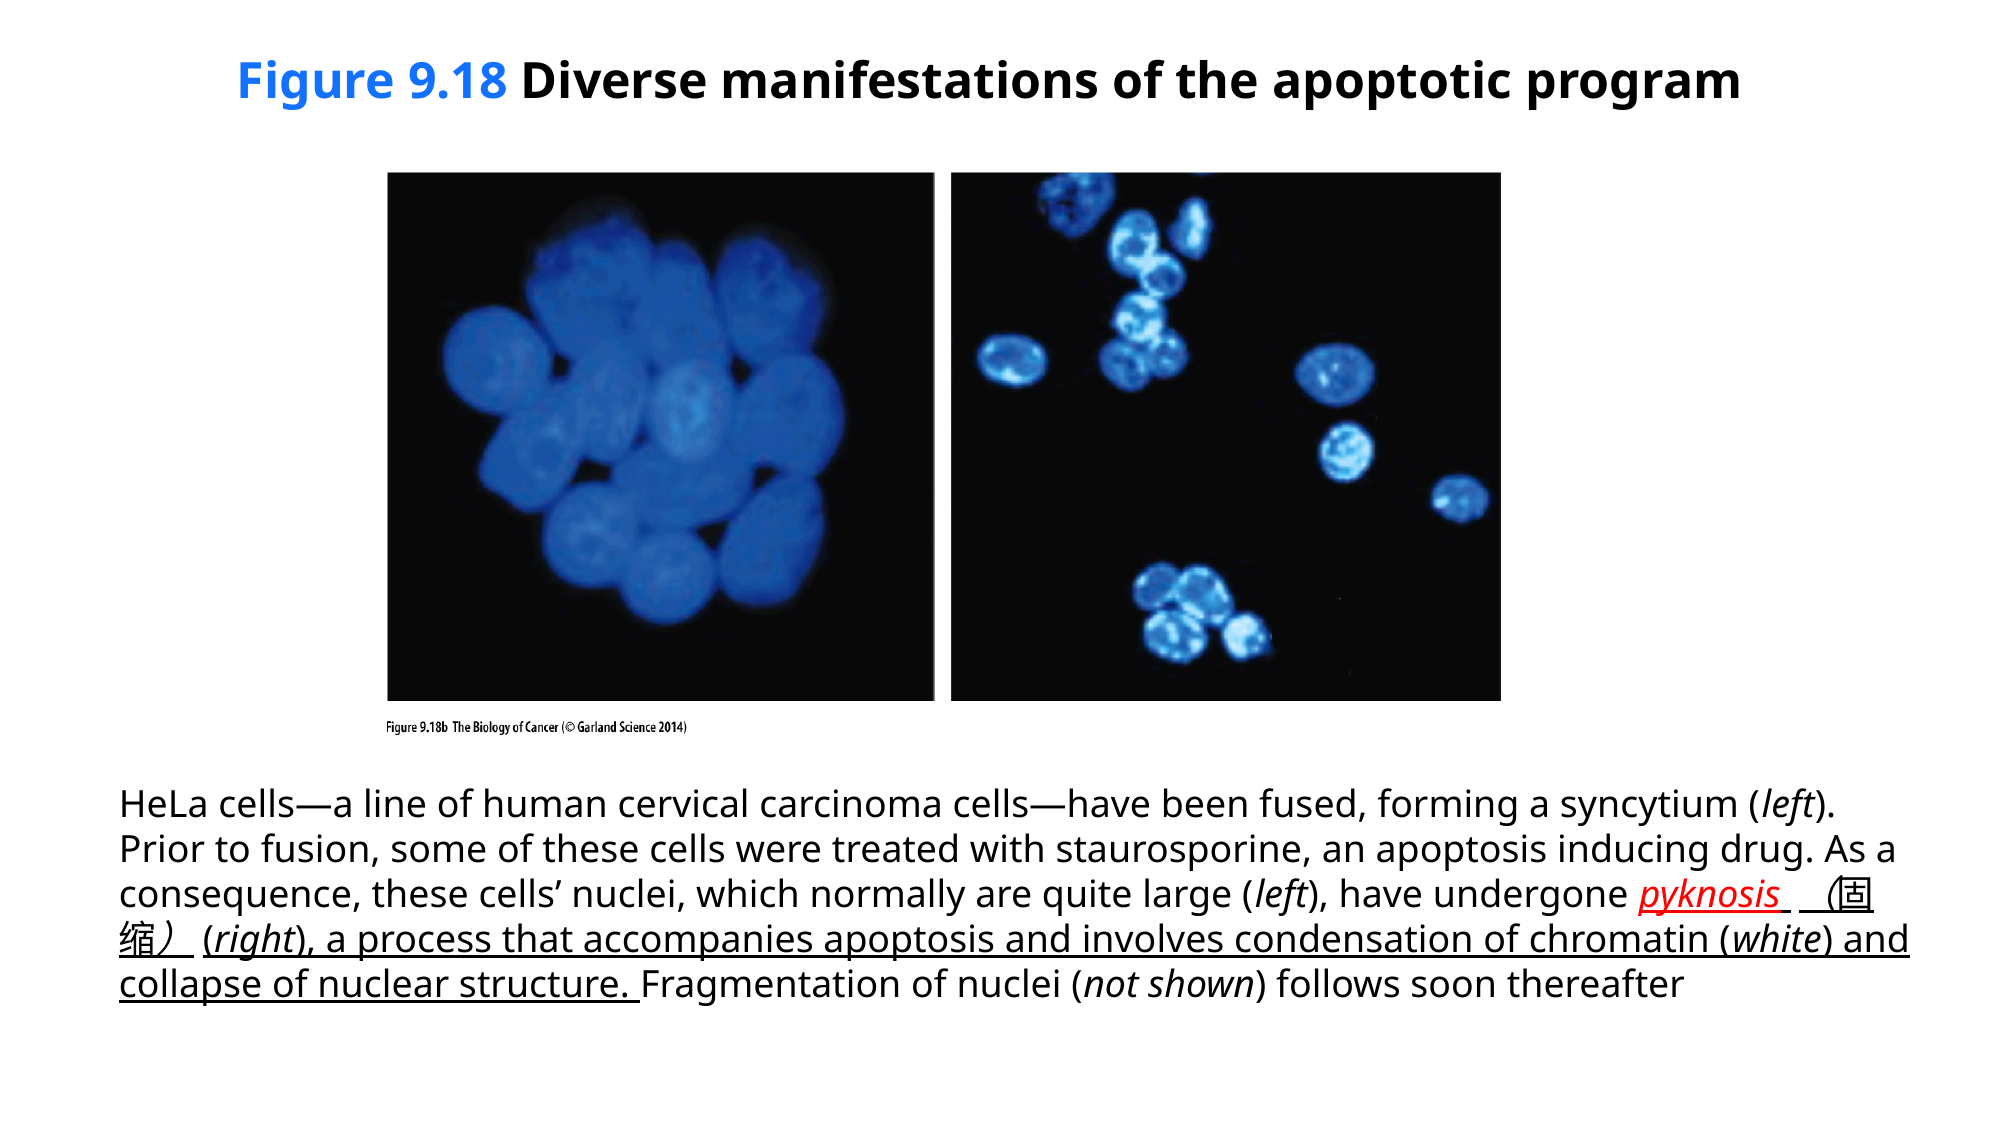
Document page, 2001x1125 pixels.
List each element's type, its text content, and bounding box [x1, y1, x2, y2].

picture [379, 164, 1509, 738]
text_box HeLa cells—a line of human cervical carcinoma cells—have been fused, forming a syncytium (left). Prior to fusion, some of these cells were treated with staurosporine, an apoptosis inducing drug. As a consequence, these cells’ nuclei, which normally are quite large (left), have undergone pyknosis （固缩）(right), a process that accompanies apoptosis and involves condensation of chromatin (white) and collapse of nuclear structure. Fragmentation of nuclei (not shown) follows soon thereafter [104, 772, 1934, 1013]
text_box Figure 9.18 Diverse manifestations of the apoptotic program [221, 41, 1863, 117]
